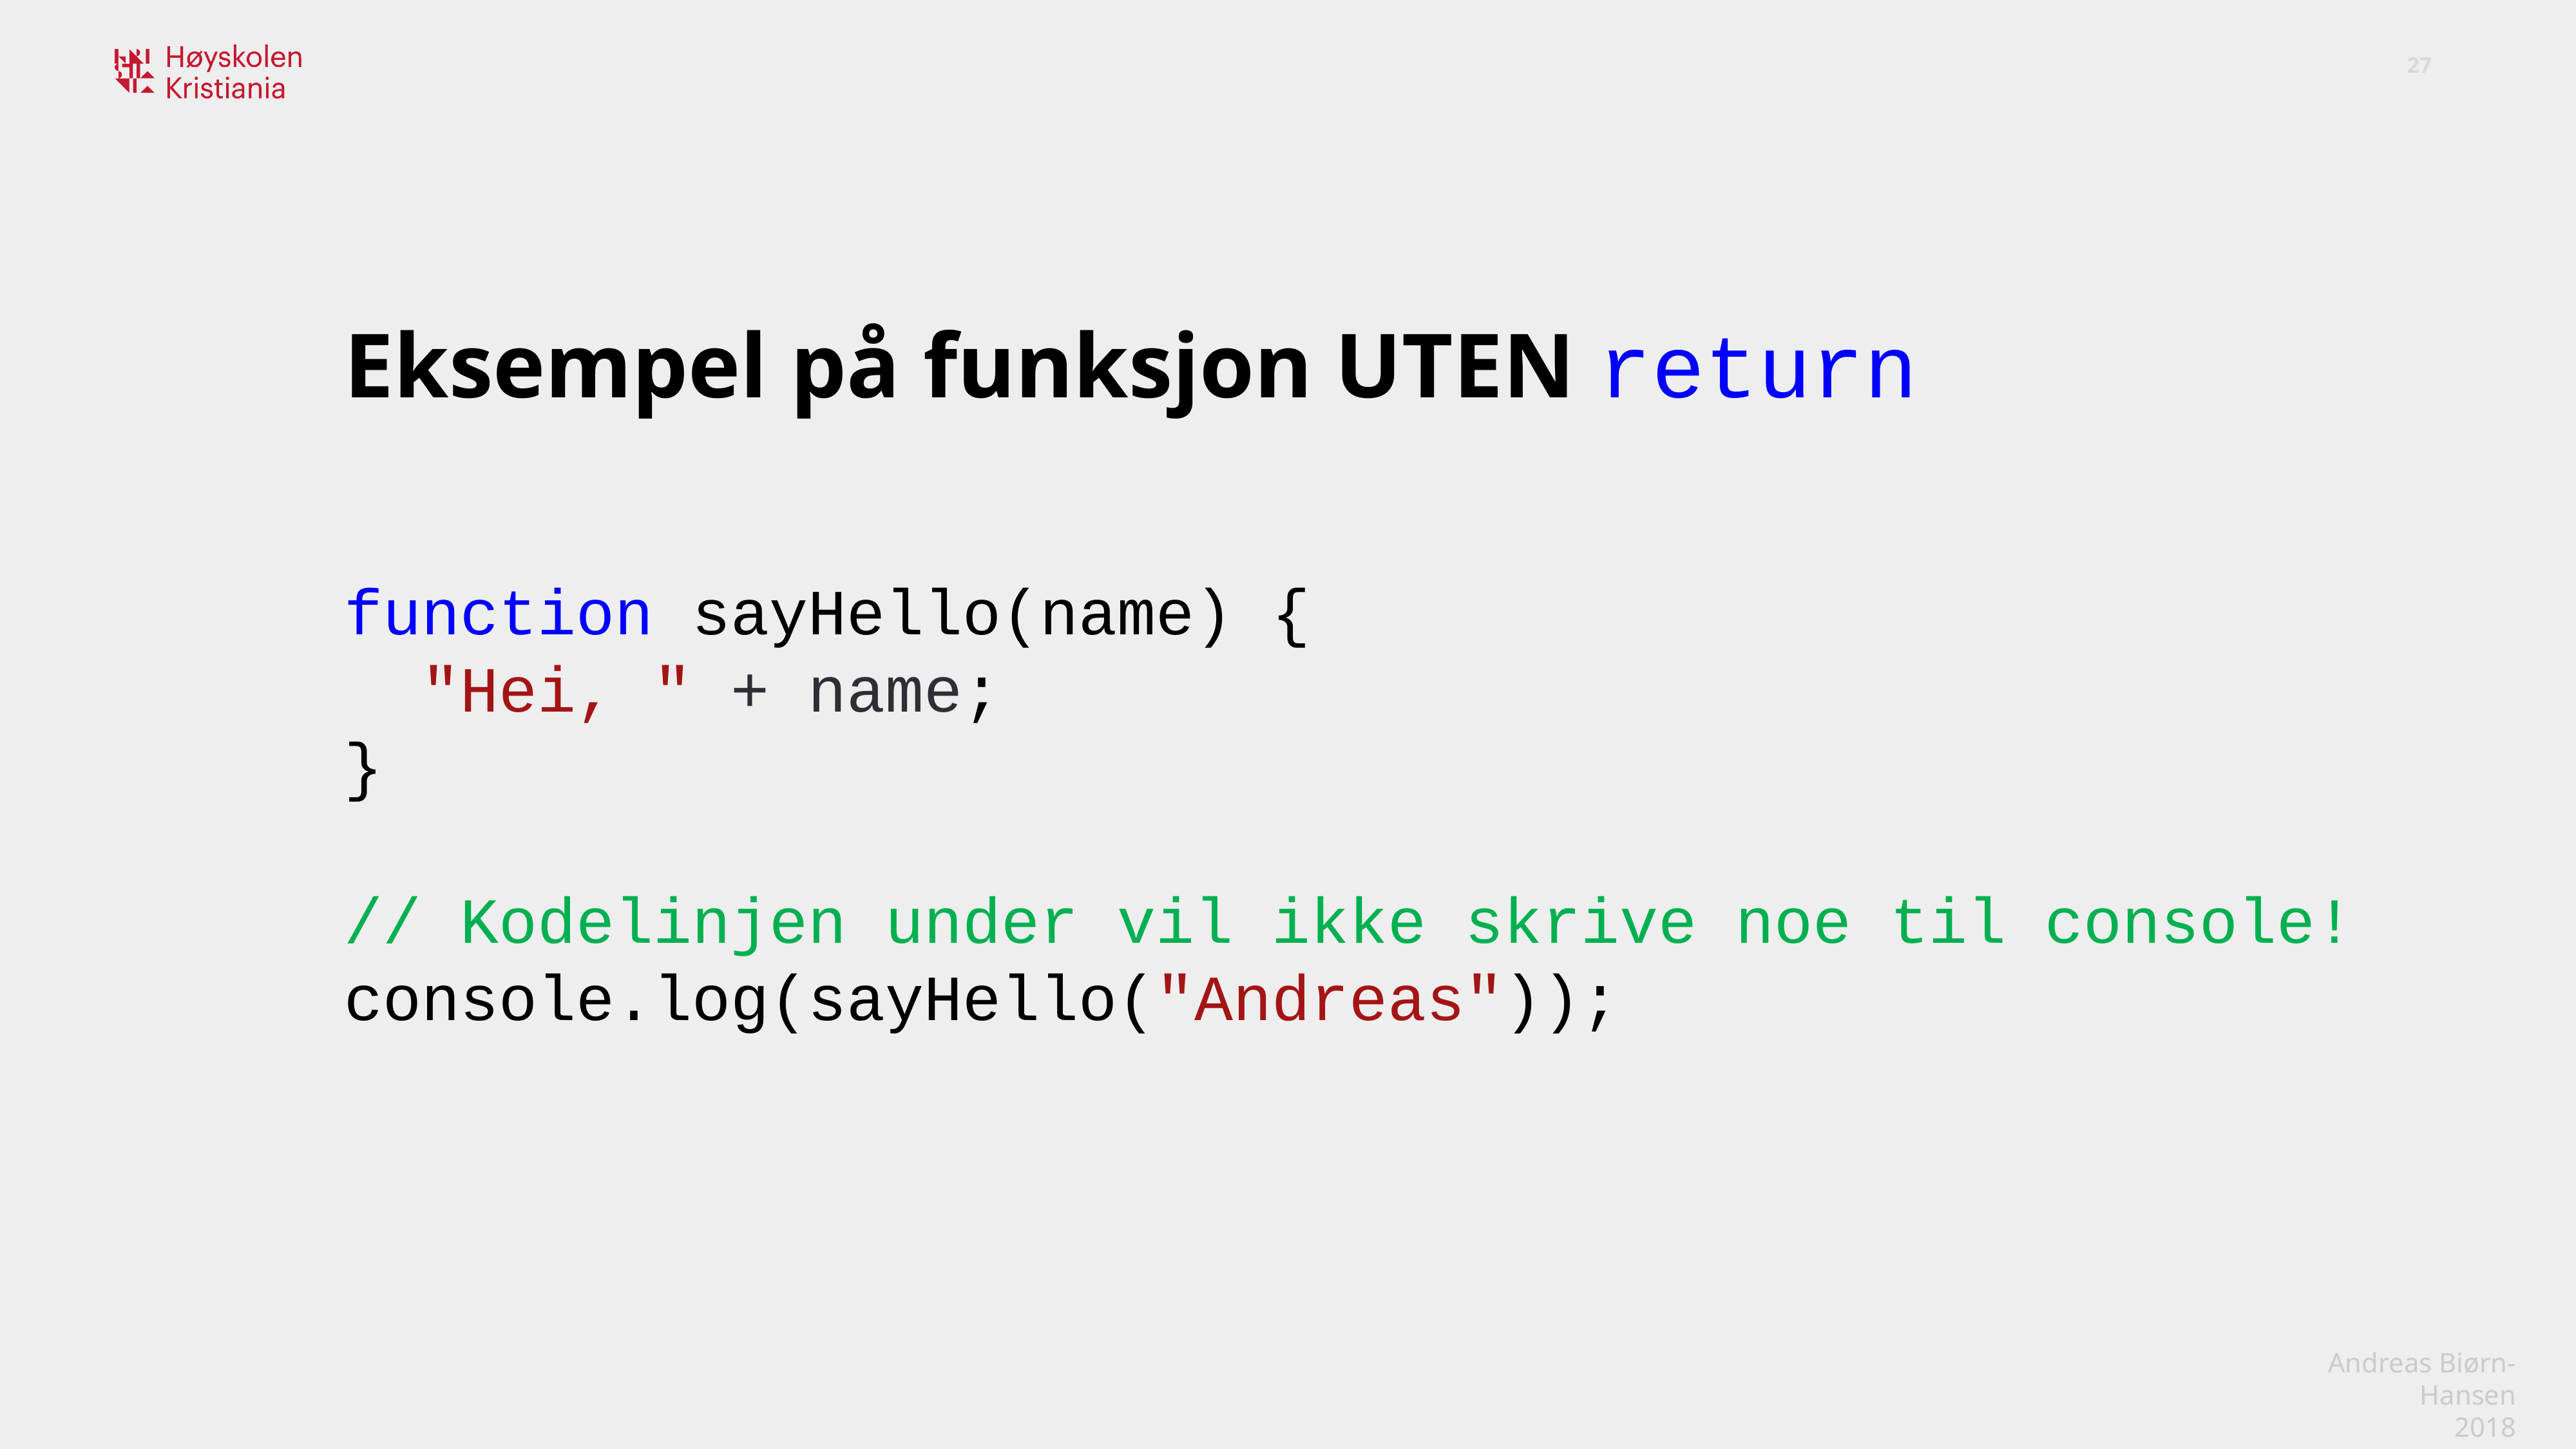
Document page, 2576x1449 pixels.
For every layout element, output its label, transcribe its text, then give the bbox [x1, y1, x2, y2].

text_box function sayHello(name) { "Hei, " + name; } // Kodelinjen under vil ikke skrive noe til console! console.log(sayHello("Andreas")); [335, 565, 2492, 1039]
picture [160, 35, 314, 135]
picture [115, 49, 157, 95]
text_box Eksempel på funksjon UTEN return [334, 304, 2103, 488]
